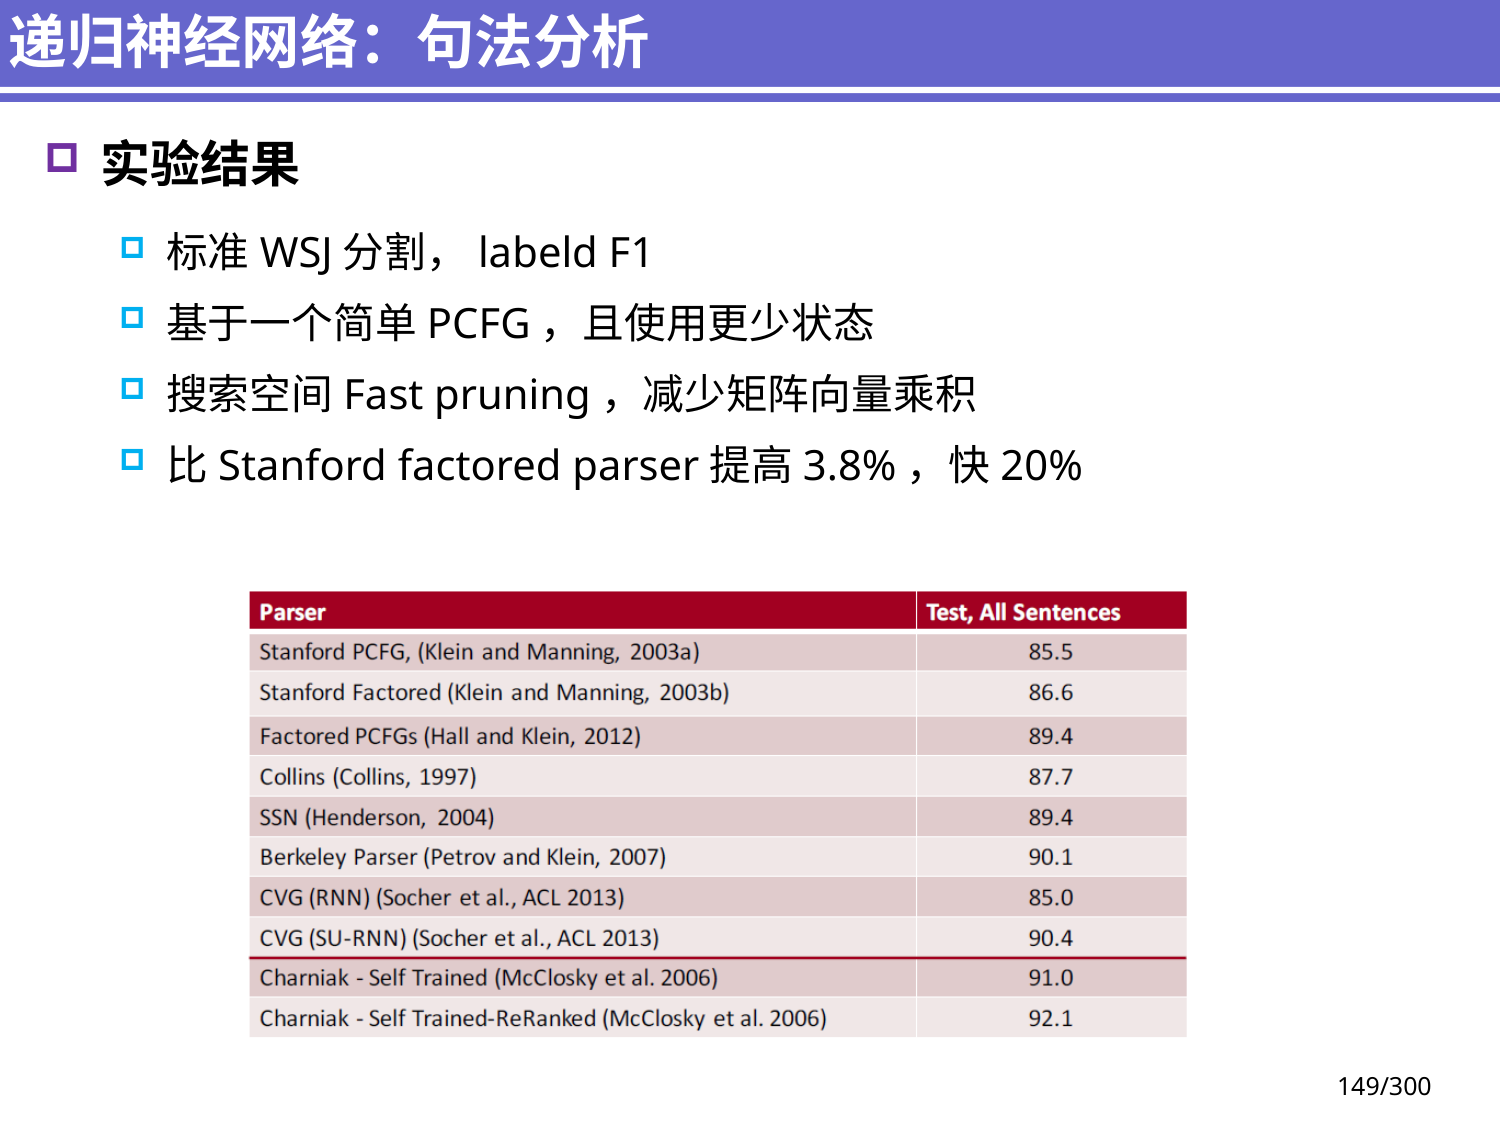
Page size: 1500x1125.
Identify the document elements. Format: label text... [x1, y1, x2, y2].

list 实验结果 标准WSJ分割，labeld F1 基于一个简单PCFG，且使用更少状态 搜索空间Fast pruning，减少矩阵向量乘积 比Stanford factored parser提高3.8%，快20% [29, 125, 1447, 1047]
picture [241, 585, 1201, 1047]
title 递归神经网络：句法分析 [0, 7, 1309, 73]
slide_number 149/300 [1291, 1058, 1447, 1112]
